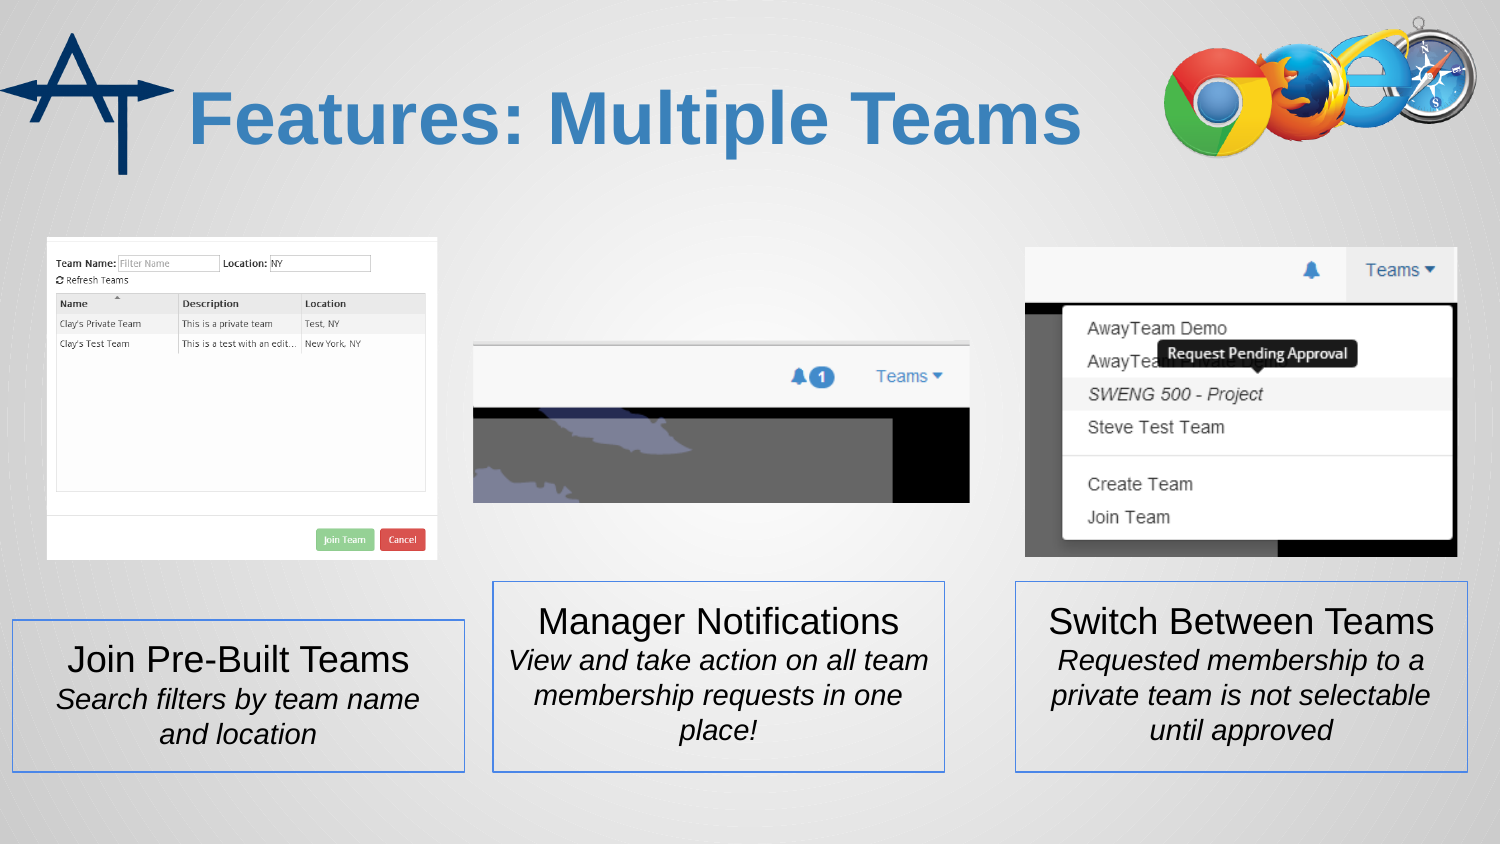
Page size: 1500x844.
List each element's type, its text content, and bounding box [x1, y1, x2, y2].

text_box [1015, 246, 1468, 773]
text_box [12, 237, 465, 773]
picture [1144, 0, 1495, 175]
picture [0, 33, 175, 175]
title Features: Multiple Teams [175, 33, 1139, 175]
picture [472, 340, 970, 504]
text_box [473, 512, 965, 773]
